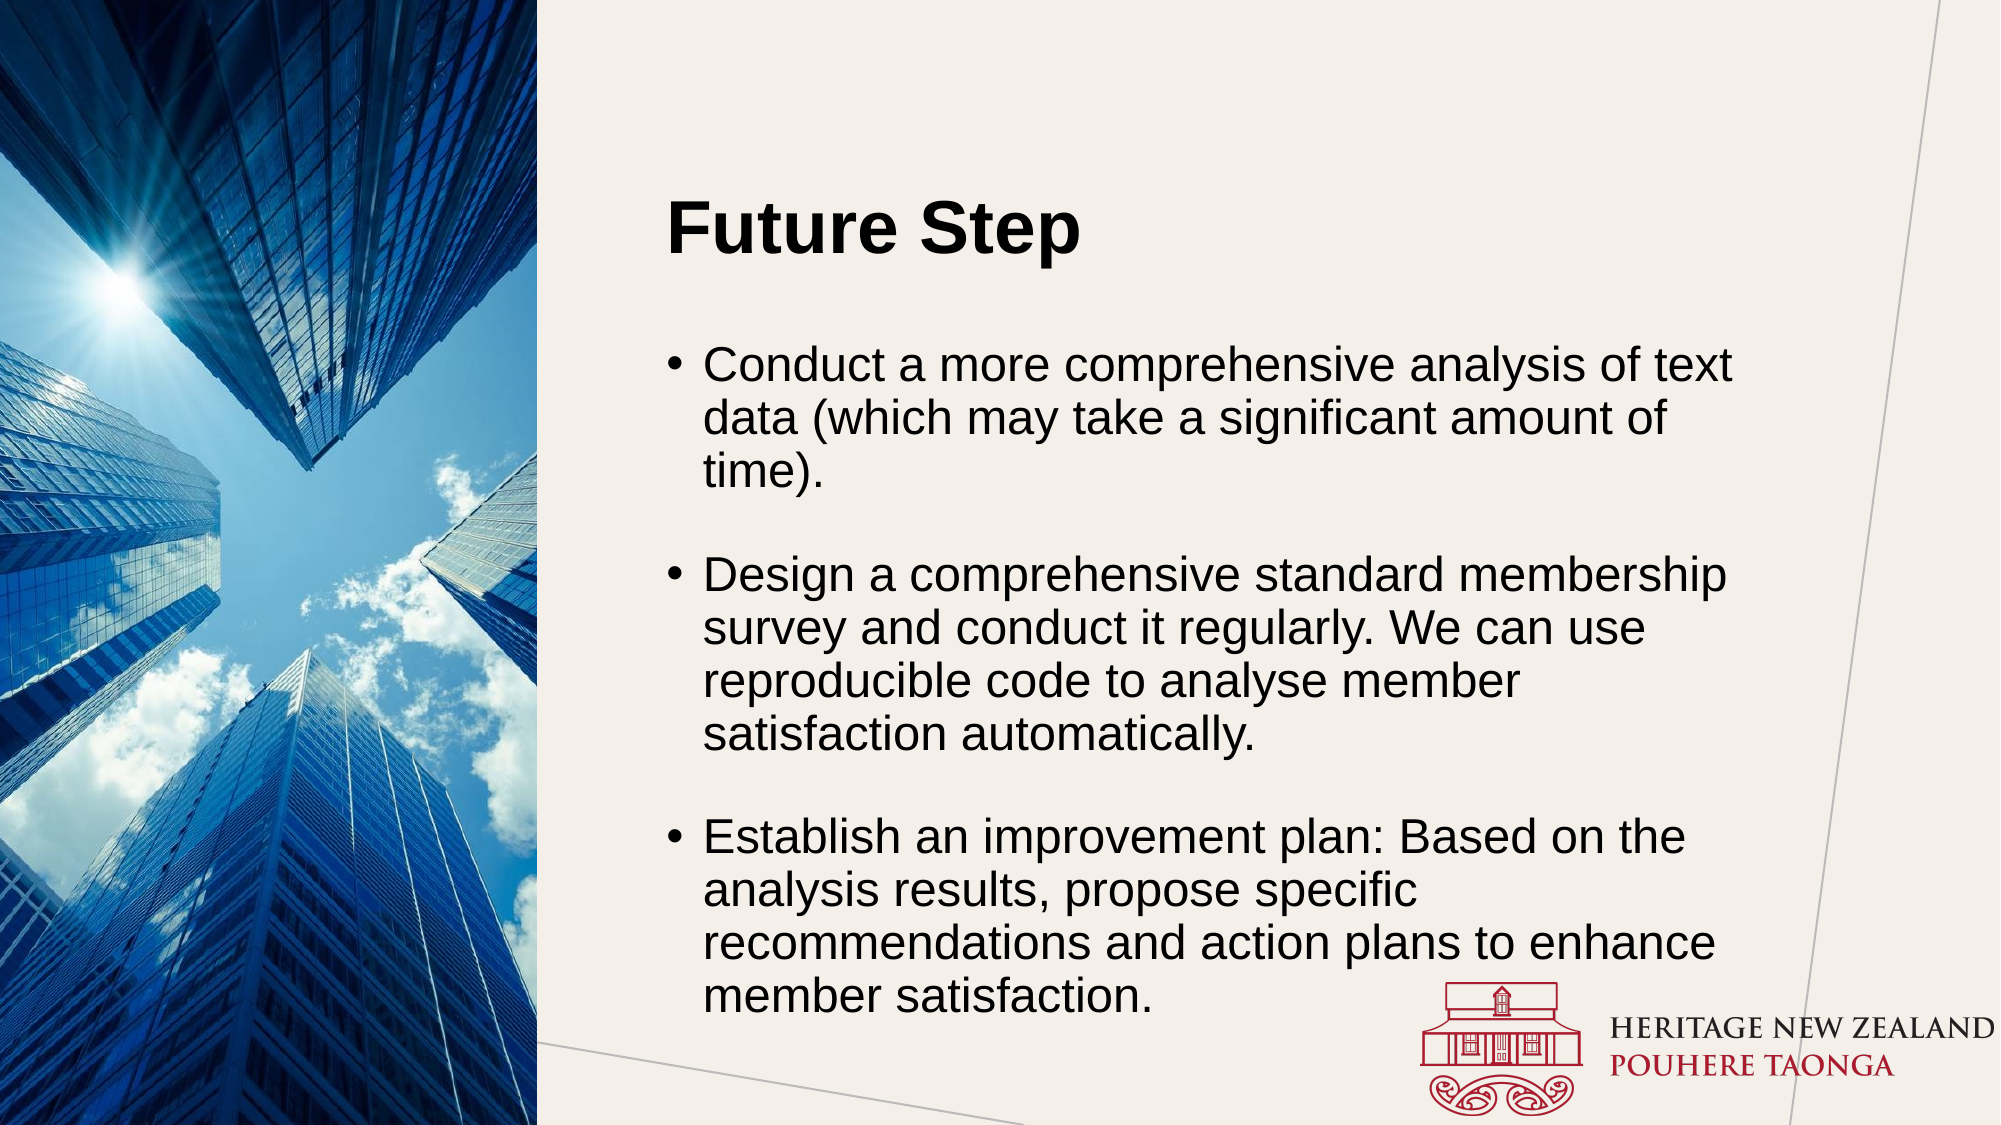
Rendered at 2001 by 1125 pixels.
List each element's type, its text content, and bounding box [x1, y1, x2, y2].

picture [1420, 982, 1994, 1116]
picture [0, 0, 537, 1125]
list Conduct a more comprehensive analysis of text data (which may take a significant amount of time). Design a comprehensive standard membership survey and conduct it regularly. We can use reproducible code to analyse member satisfaction automatically. Establish an improvement plan: Based on the analysis results, propose specific recommendations and action plans to enhance member satisfaction. [651, 331, 1790, 1037]
title Future Step [651, 30, 1789, 278]
